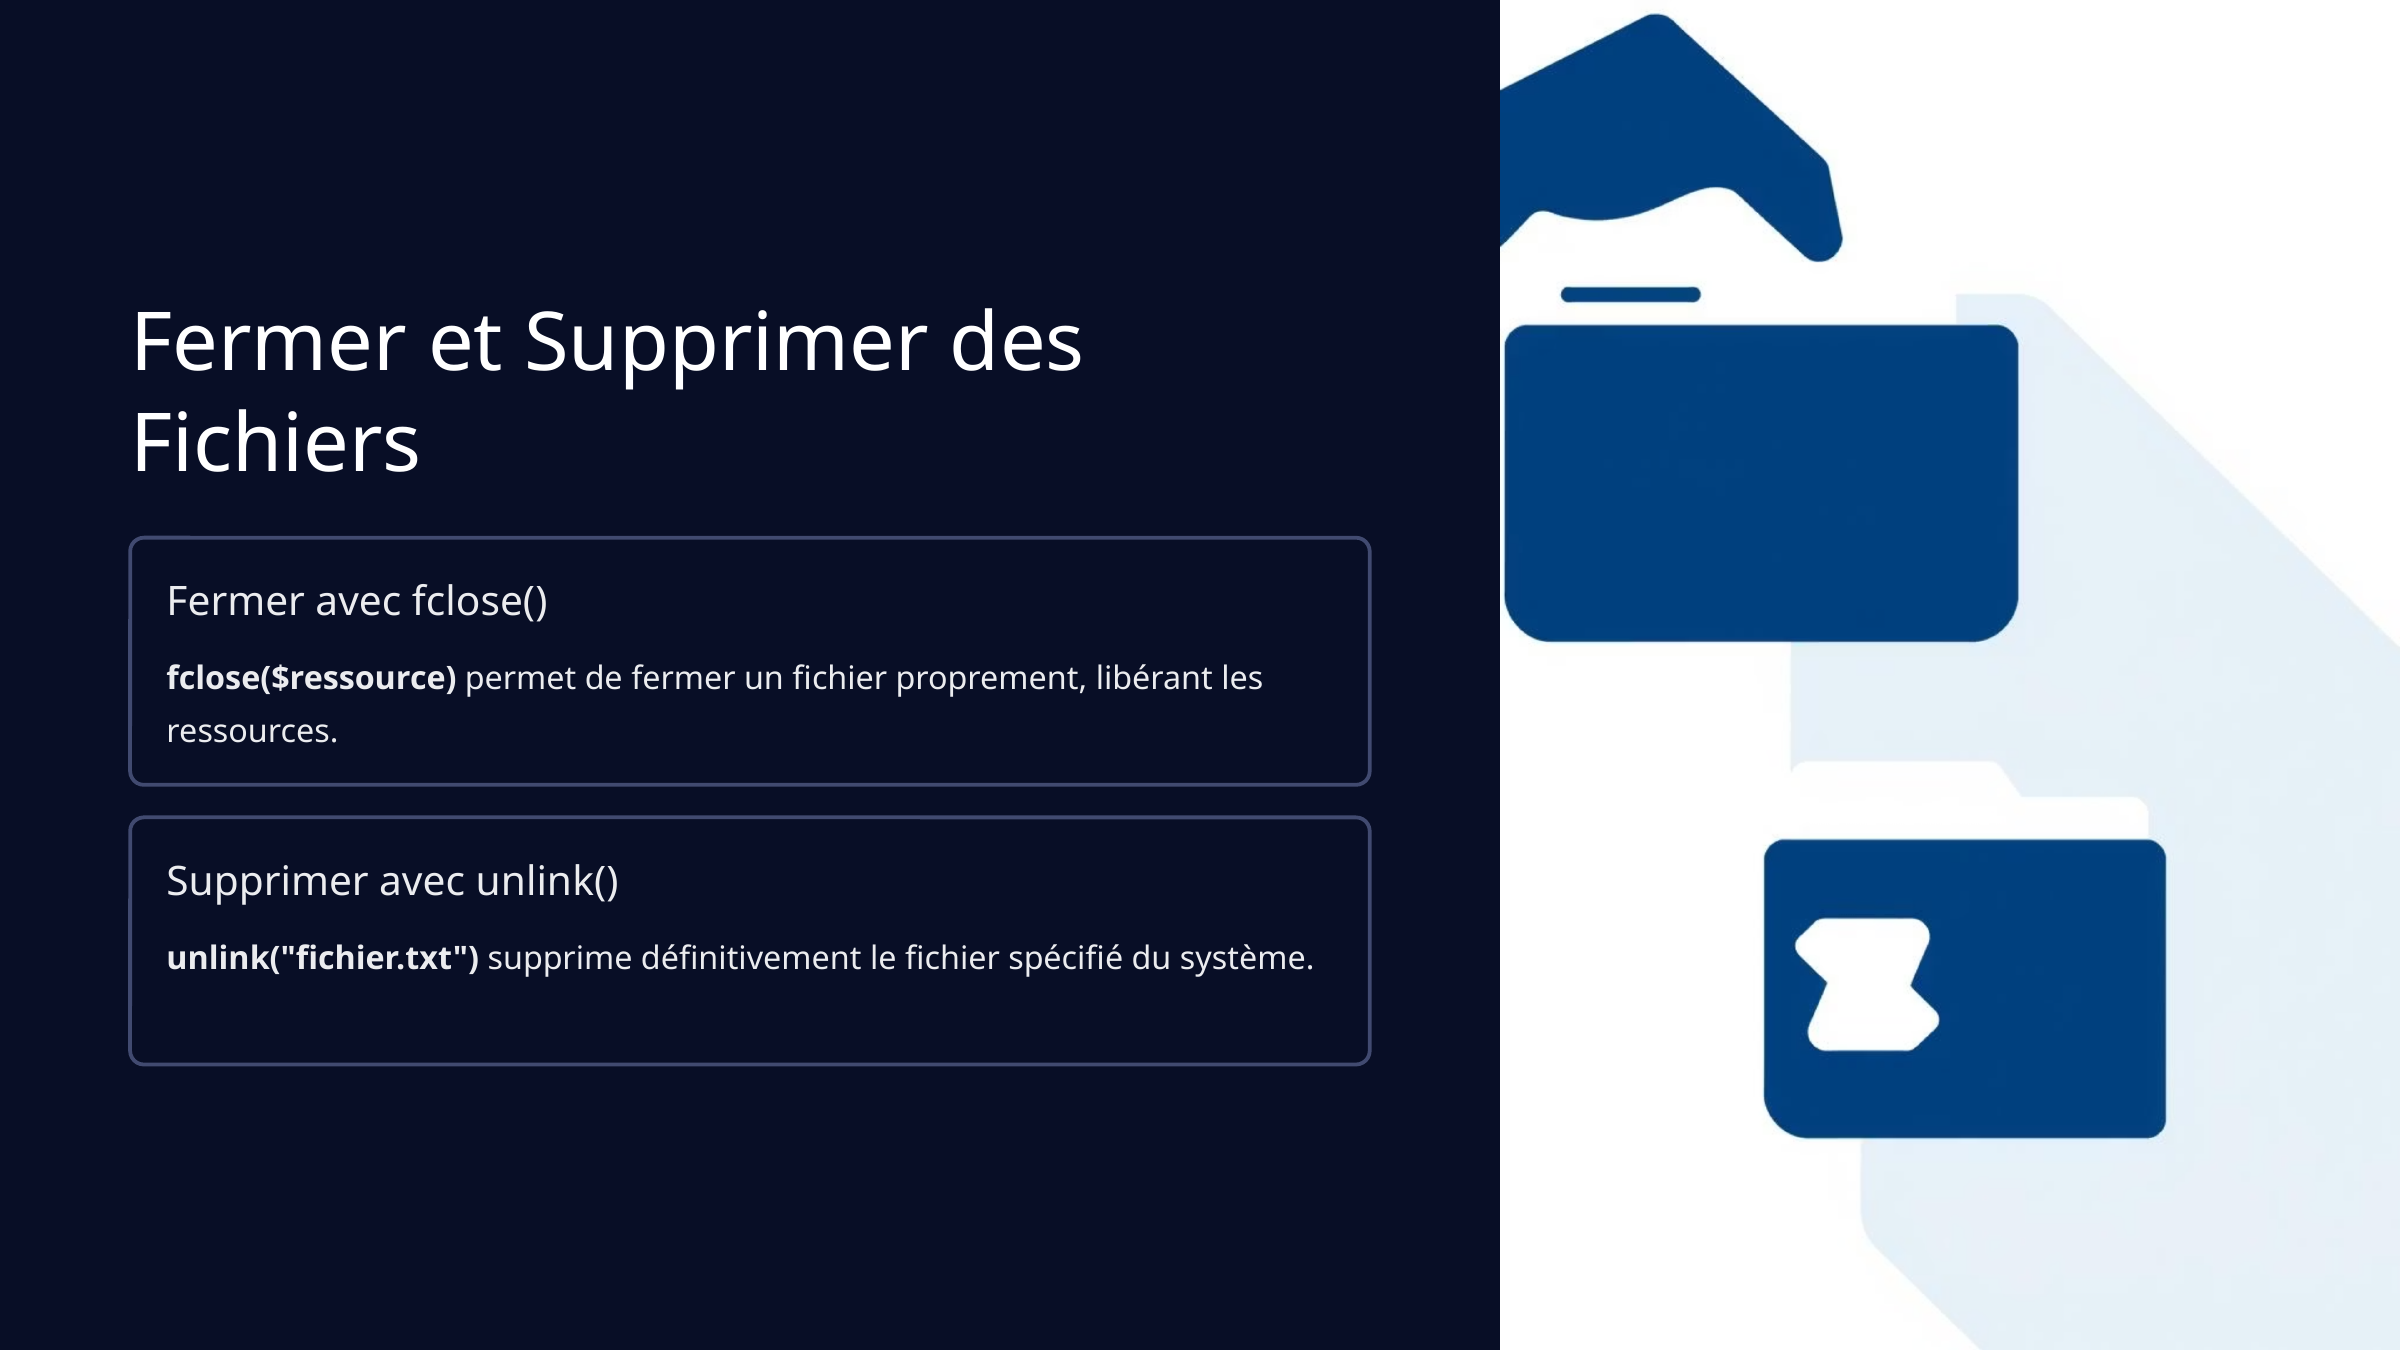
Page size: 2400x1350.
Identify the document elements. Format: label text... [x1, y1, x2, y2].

picture [1499, 0, 2400, 1350]
text_box [130, 537, 1370, 785]
text_box Fermer avec fclose() [166, 573, 574, 625]
text_box fclose($ressource) permet de fermer un fichier proprement, libérant les ressources. [166, 644, 1334, 749]
text_box unlink("fichier.txt") supprime définitivement le fichier spécifié du système. [166, 924, 1334, 1029]
text_box Supprimer avec unlink() [166, 853, 636, 905]
text_box [130, 817, 1370, 1065]
text_box Fermer et Supprimer des Fichiers [130, 285, 1370, 489]
